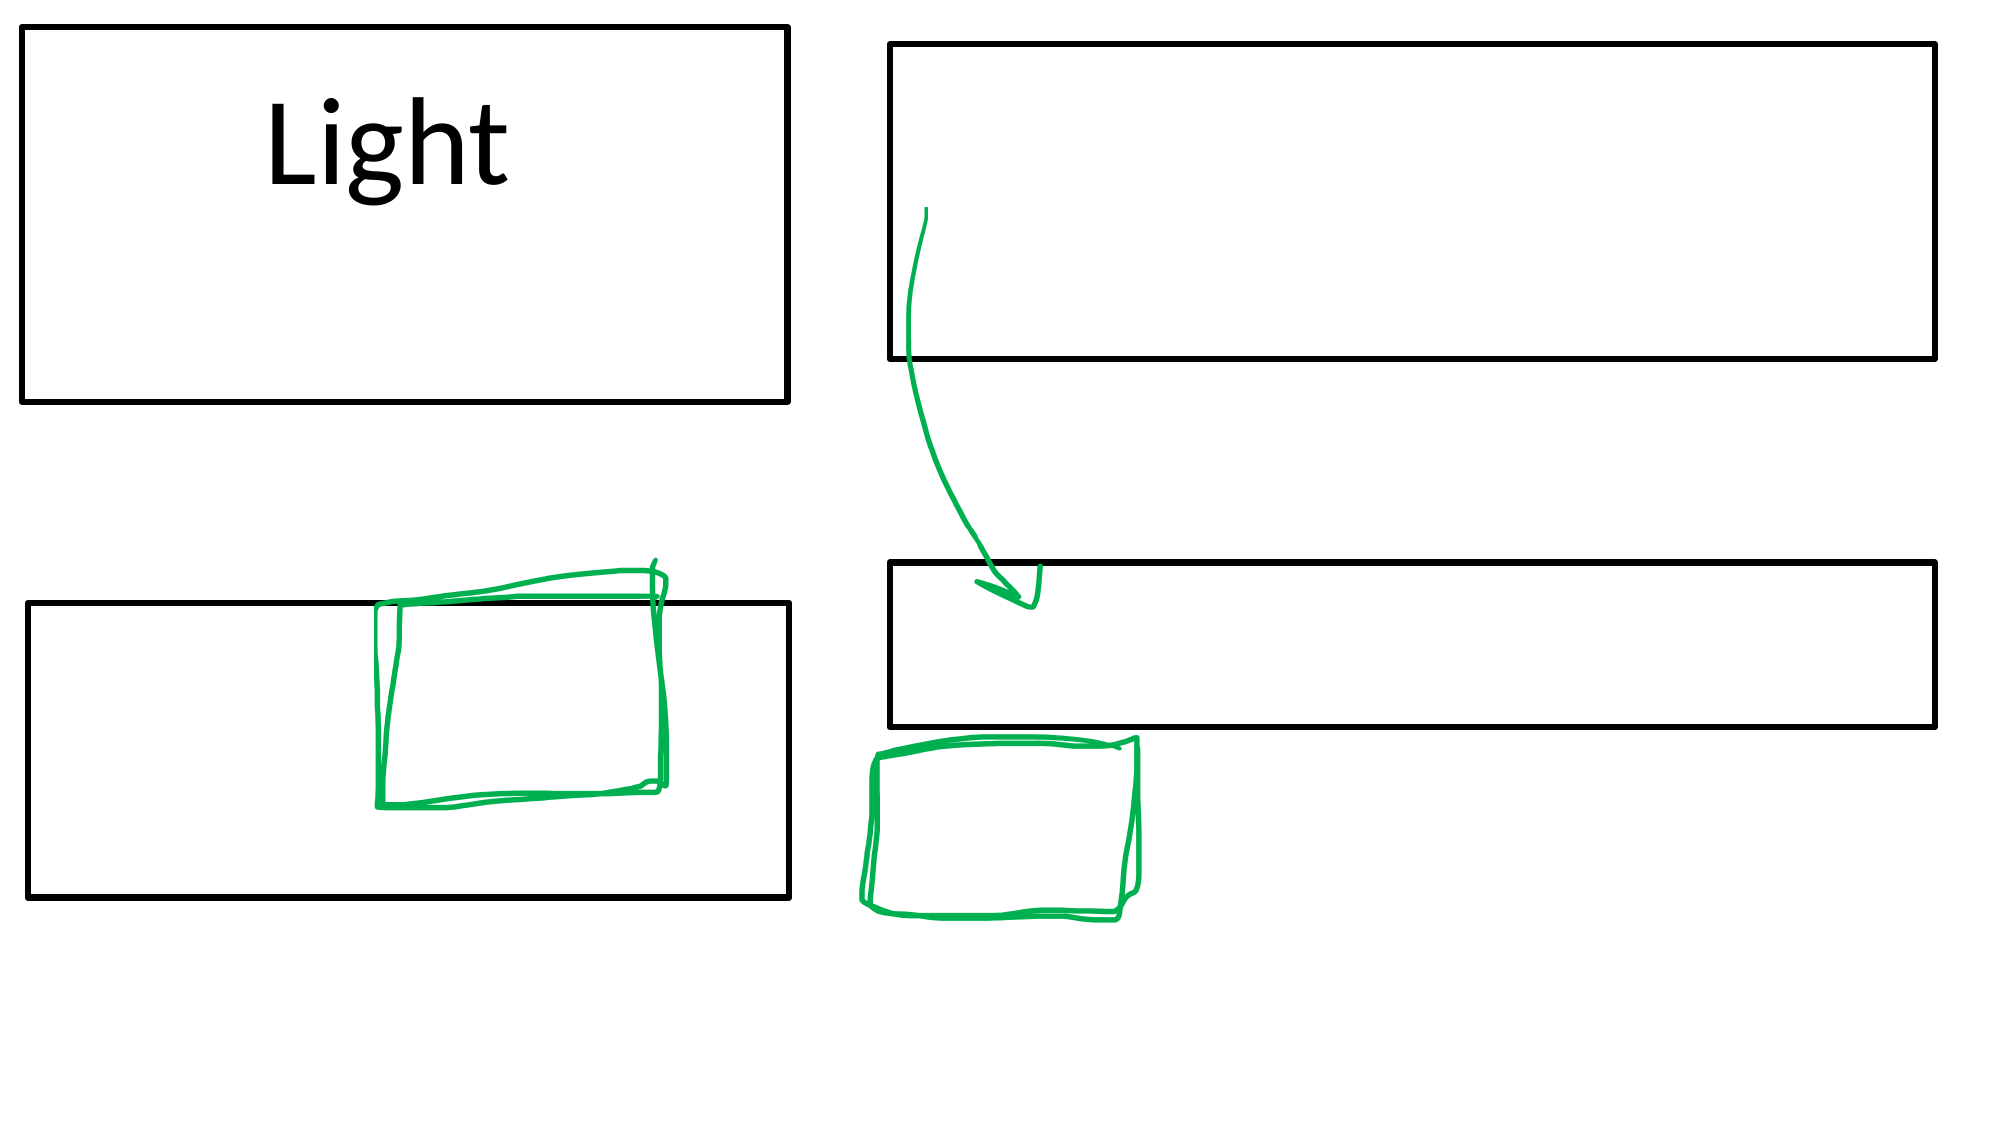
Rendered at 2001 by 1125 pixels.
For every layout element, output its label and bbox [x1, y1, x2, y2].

picture [374, 207, 1150, 931]
